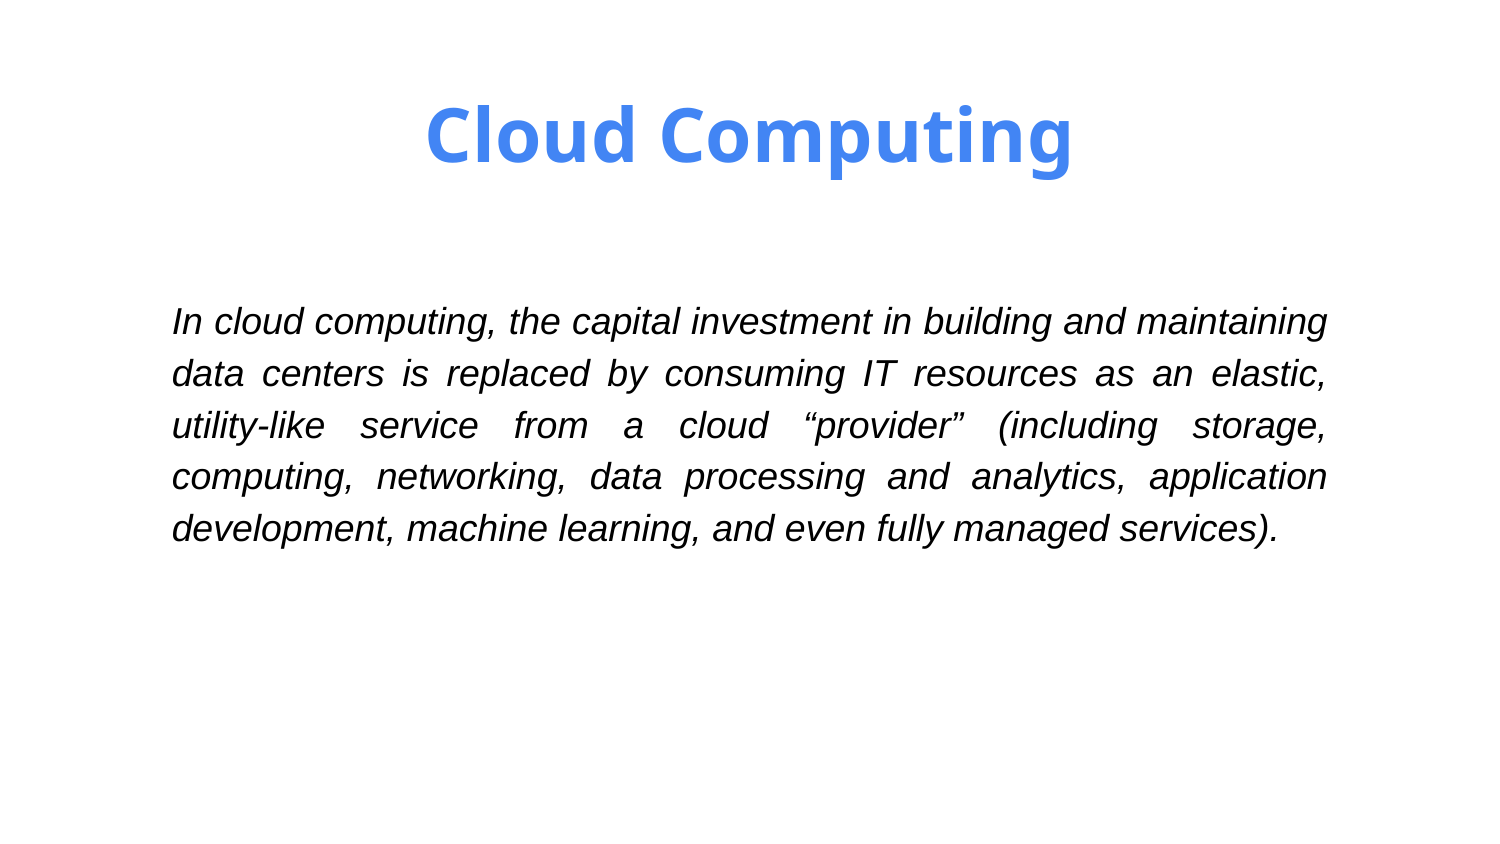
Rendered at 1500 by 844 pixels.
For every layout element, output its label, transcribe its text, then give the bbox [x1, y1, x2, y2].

title Cloud Computing [51, 72, 1449, 167]
list In cloud computing, the capital investment in building and maintaining data centers is replaced by consuming IT resources as an elastic, utility-like service from a cloud “provider” (including storage, computing, networking, data processing and analytics, application development, machine learning, and even fully managed services). [156, 275, 1344, 704]
